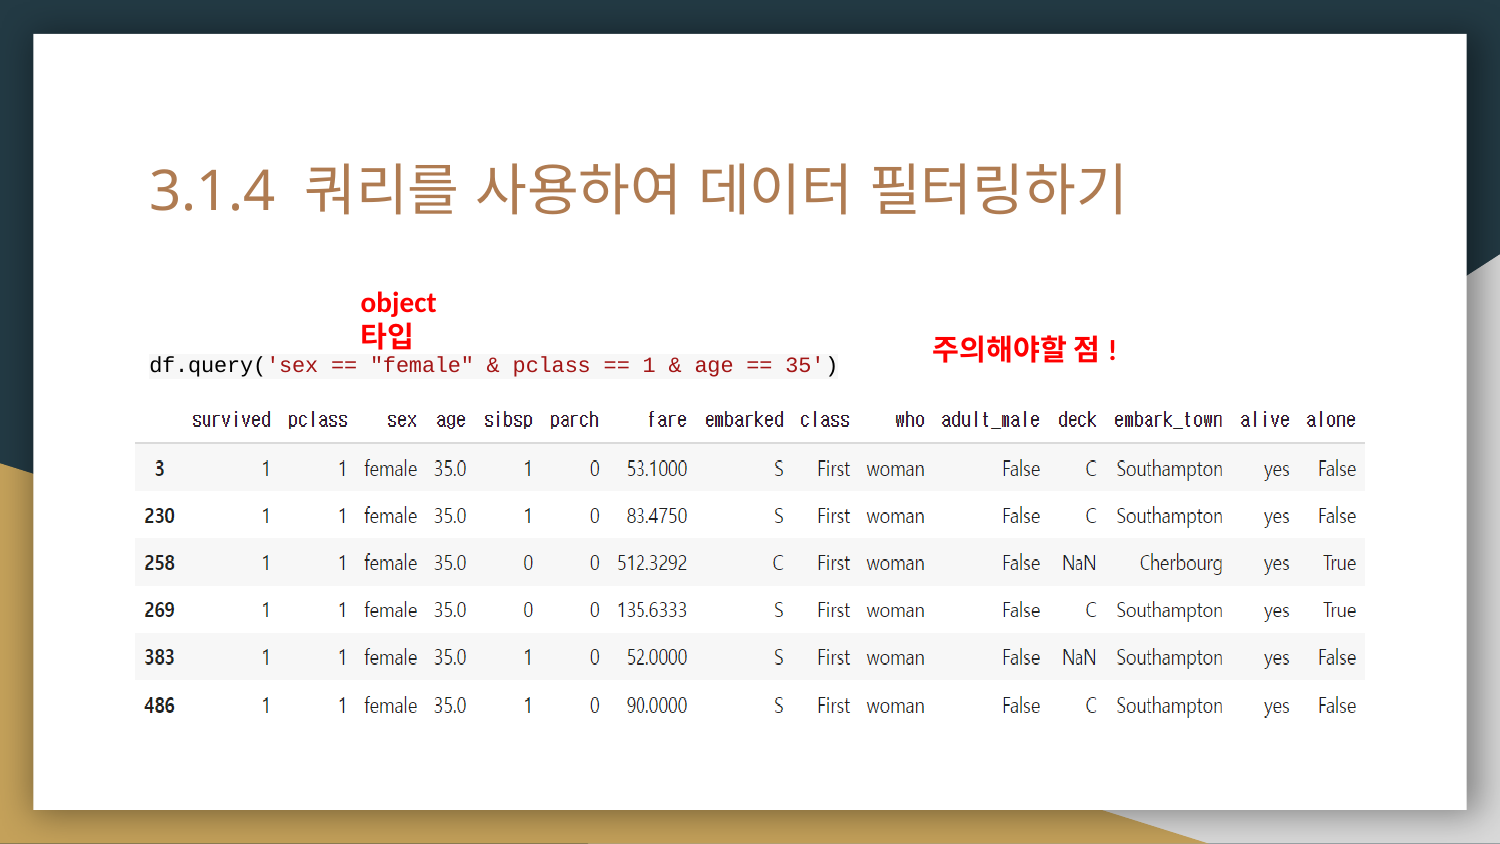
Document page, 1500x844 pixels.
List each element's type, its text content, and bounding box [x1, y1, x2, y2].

picture [134, 409, 1366, 729]
text_box 주의해야할 점! [917, 315, 1366, 374]
title 3.1.4 쿼리를 사용하여 데이터 필터링하기 [134, 138, 1366, 296]
list df.query('sex == "female" & pclass == 1 & age == 35') [134, 326, 1366, 409]
text_box object 타입 [345, 268, 519, 327]
